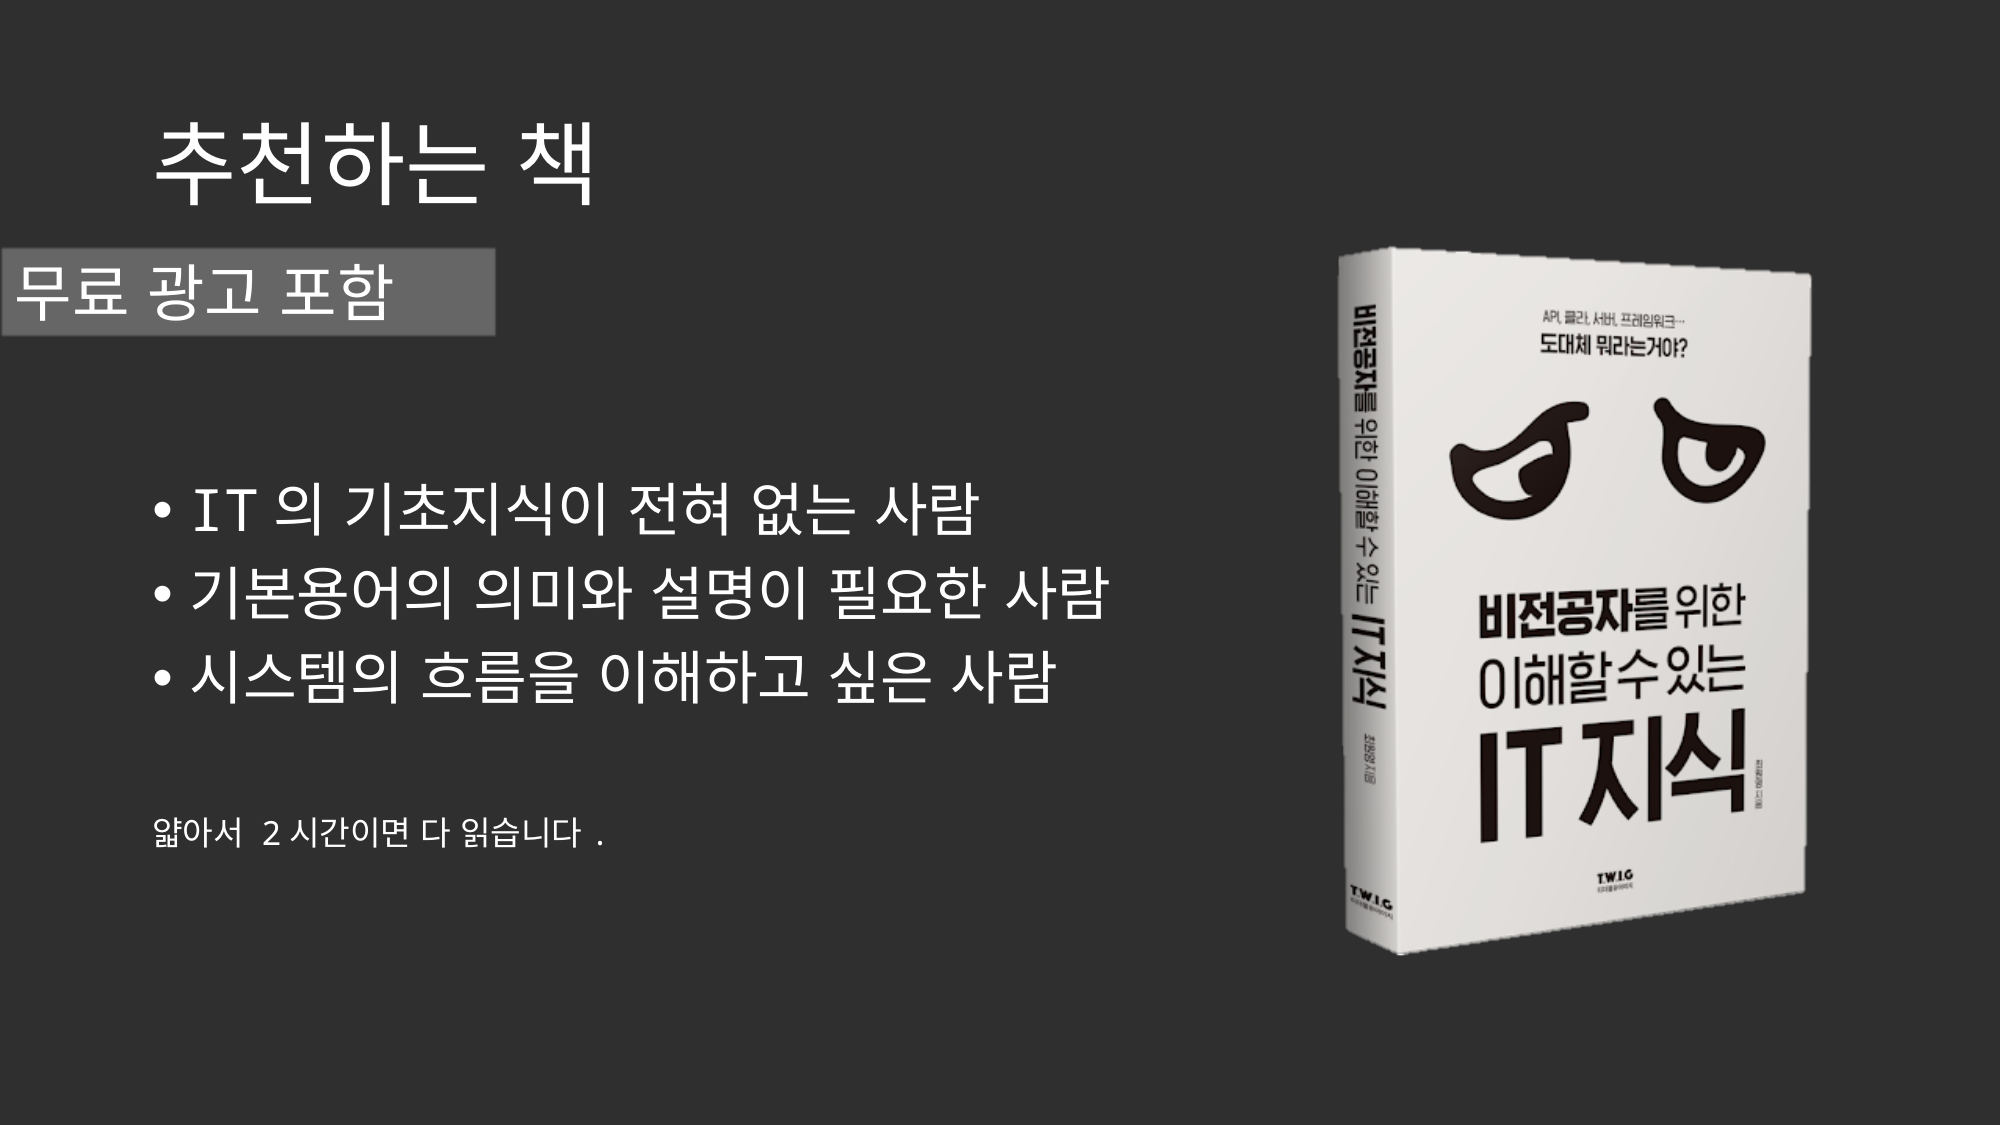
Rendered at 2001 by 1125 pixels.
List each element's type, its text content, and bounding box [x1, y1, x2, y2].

text_box 무료 광고 포함 [3, 249, 496, 336]
list IT의 기초지식이 전혀 없는 사람 기본용어의 의미와 설명이 필요한 사람 시스템의 흐름을 이해하고 싶은 사람 얇아서 2시간이면 다 읽습니다. [137, 299, 1863, 1014]
title 추천하는 책 [137, 59, 1863, 278]
picture [1293, 205, 1863, 970]
